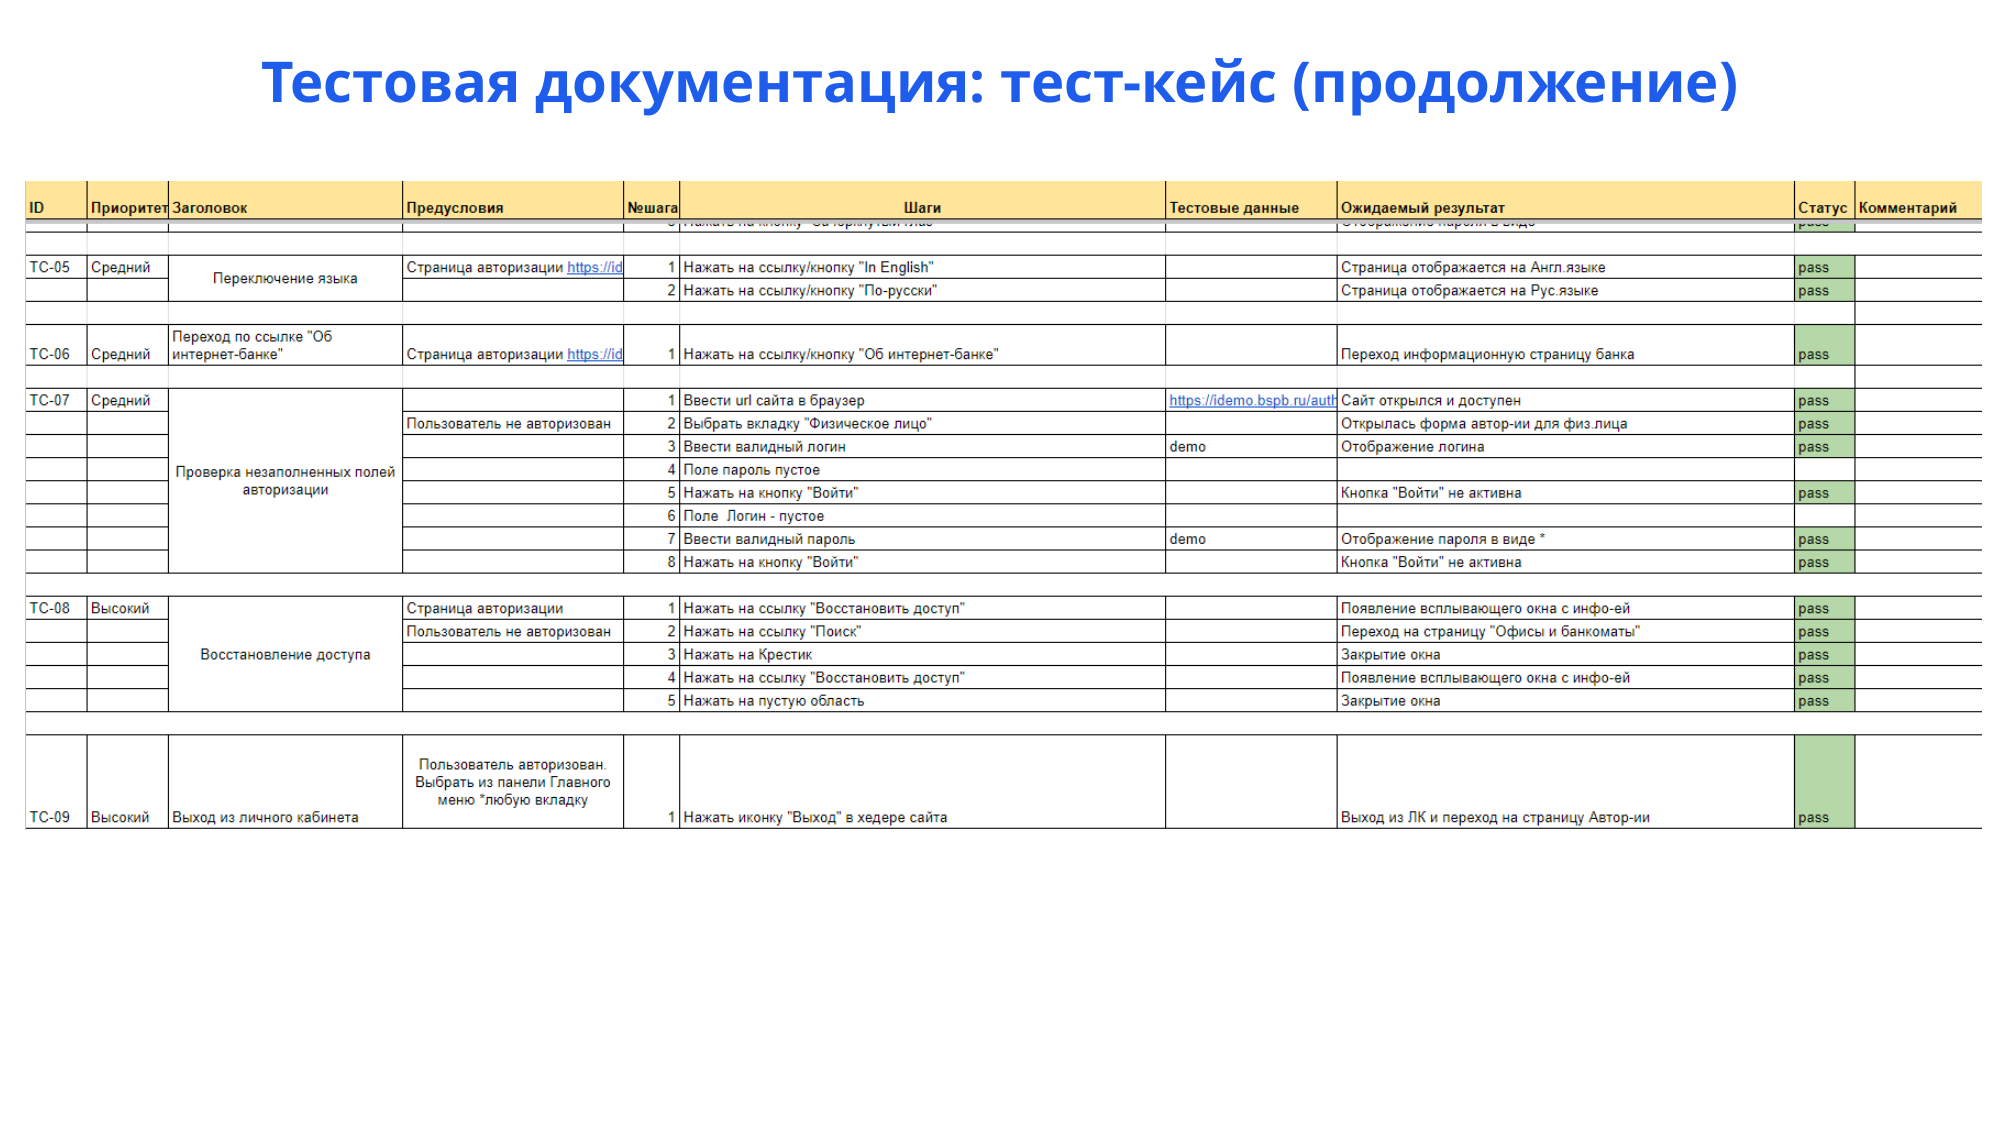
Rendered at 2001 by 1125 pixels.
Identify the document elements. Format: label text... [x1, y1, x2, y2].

picture [25, 181, 1982, 830]
text_box Тестовая документация: тест-кейс (продолжение) [168, 21, 1832, 129]
